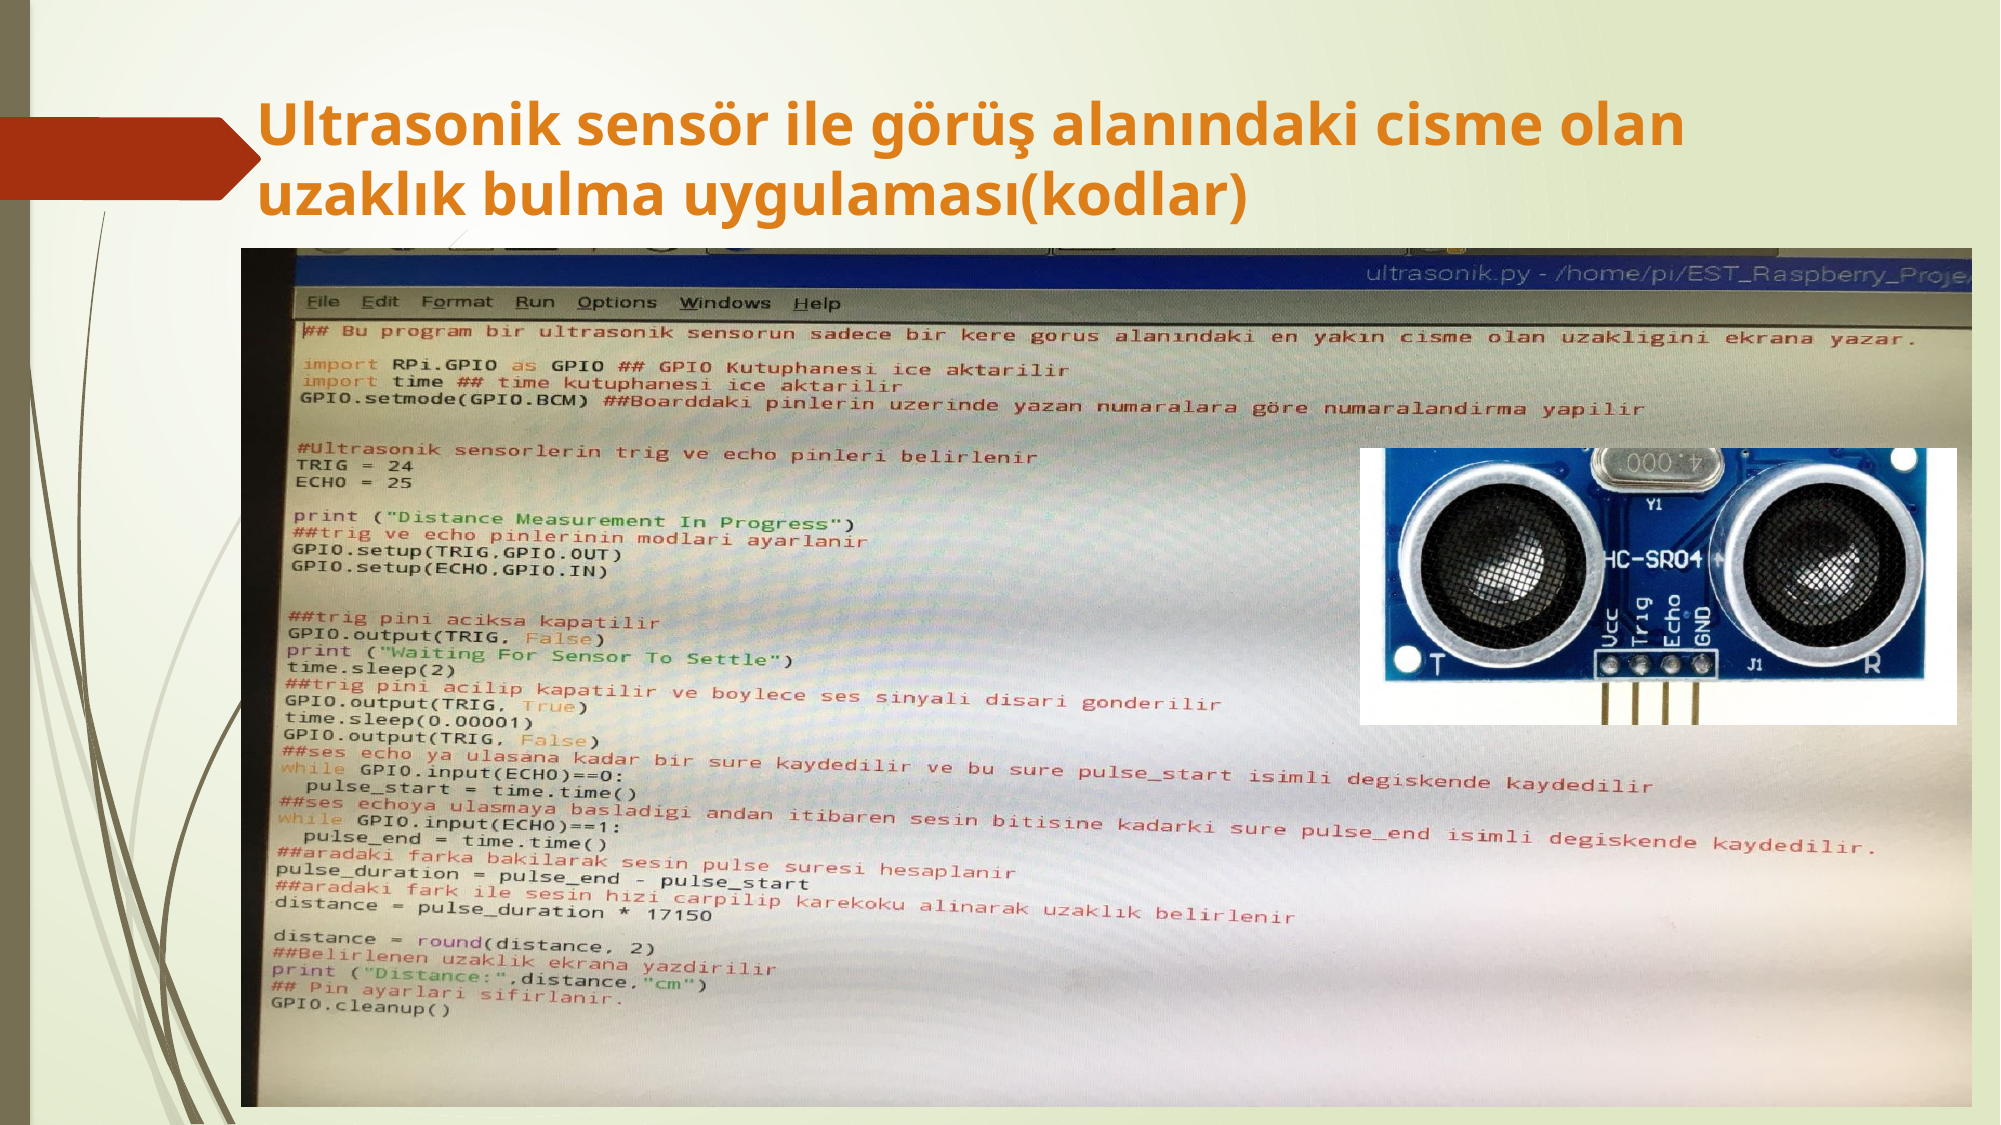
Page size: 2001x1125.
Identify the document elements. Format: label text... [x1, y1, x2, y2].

picture [1359, 448, 1957, 725]
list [241, 248, 1972, 1107]
title Ultrasonik sensör ile görüş alanındaki cisme olan uzaklık bulma uygulaması(kodlar) [241, 80, 1704, 248]
